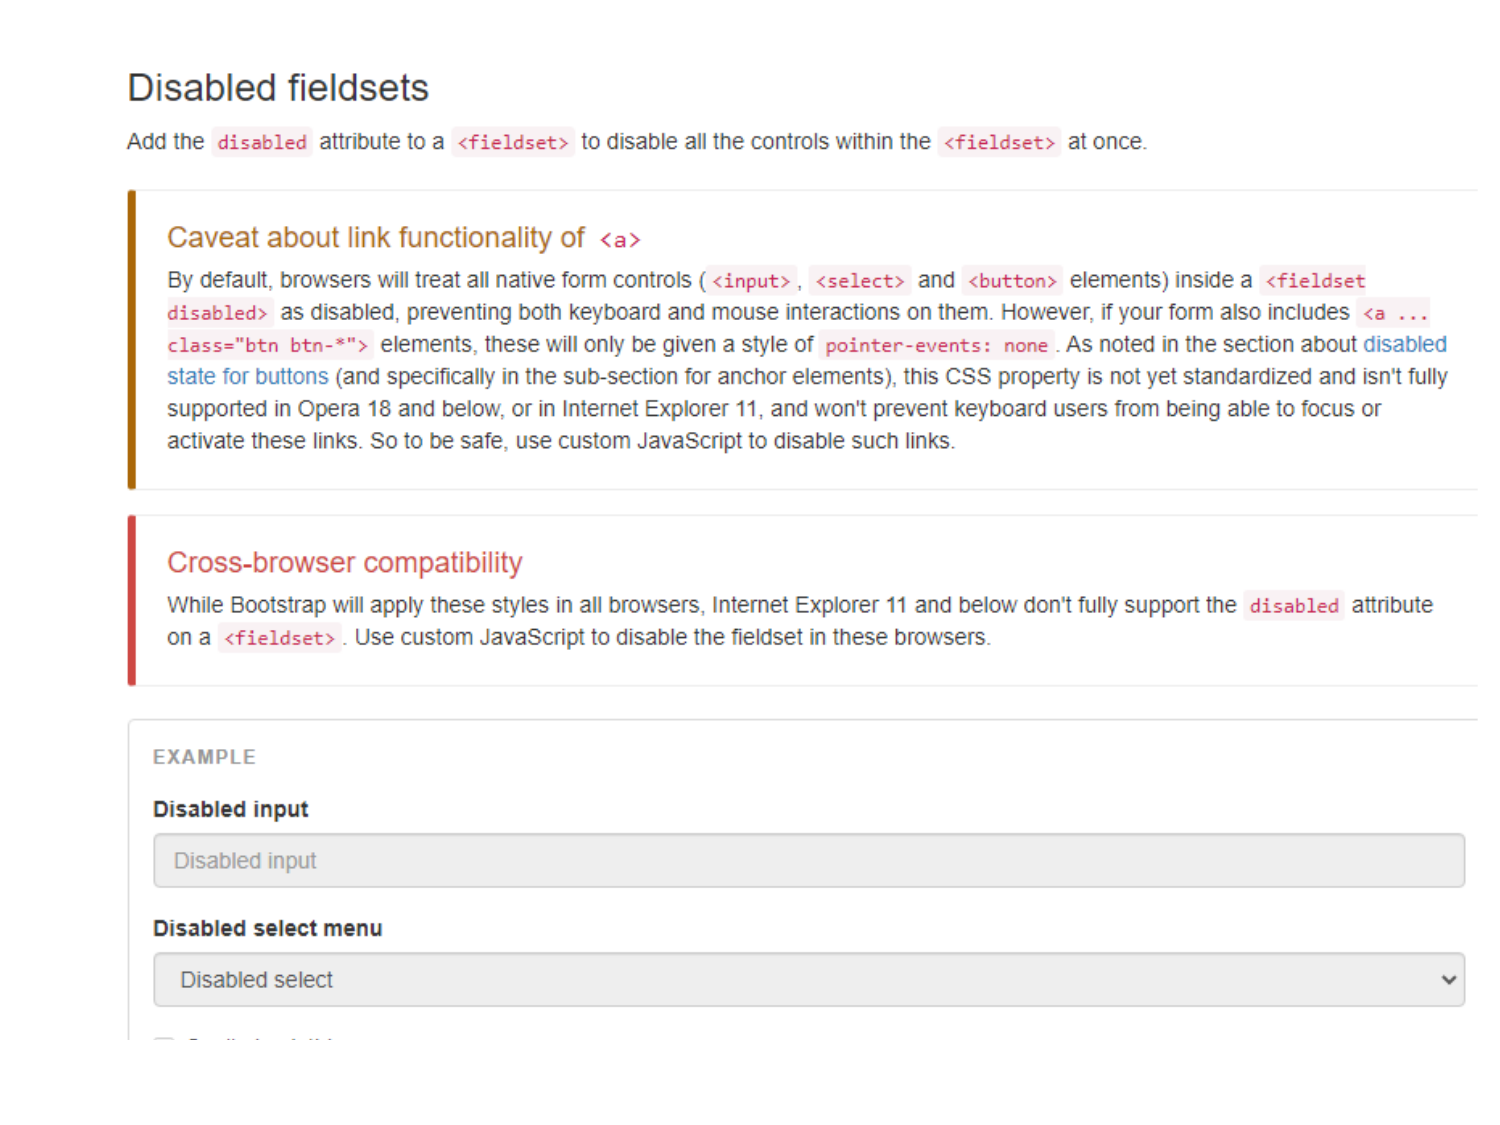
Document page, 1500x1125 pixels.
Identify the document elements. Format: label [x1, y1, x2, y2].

picture [103, 62, 1478, 1040]
